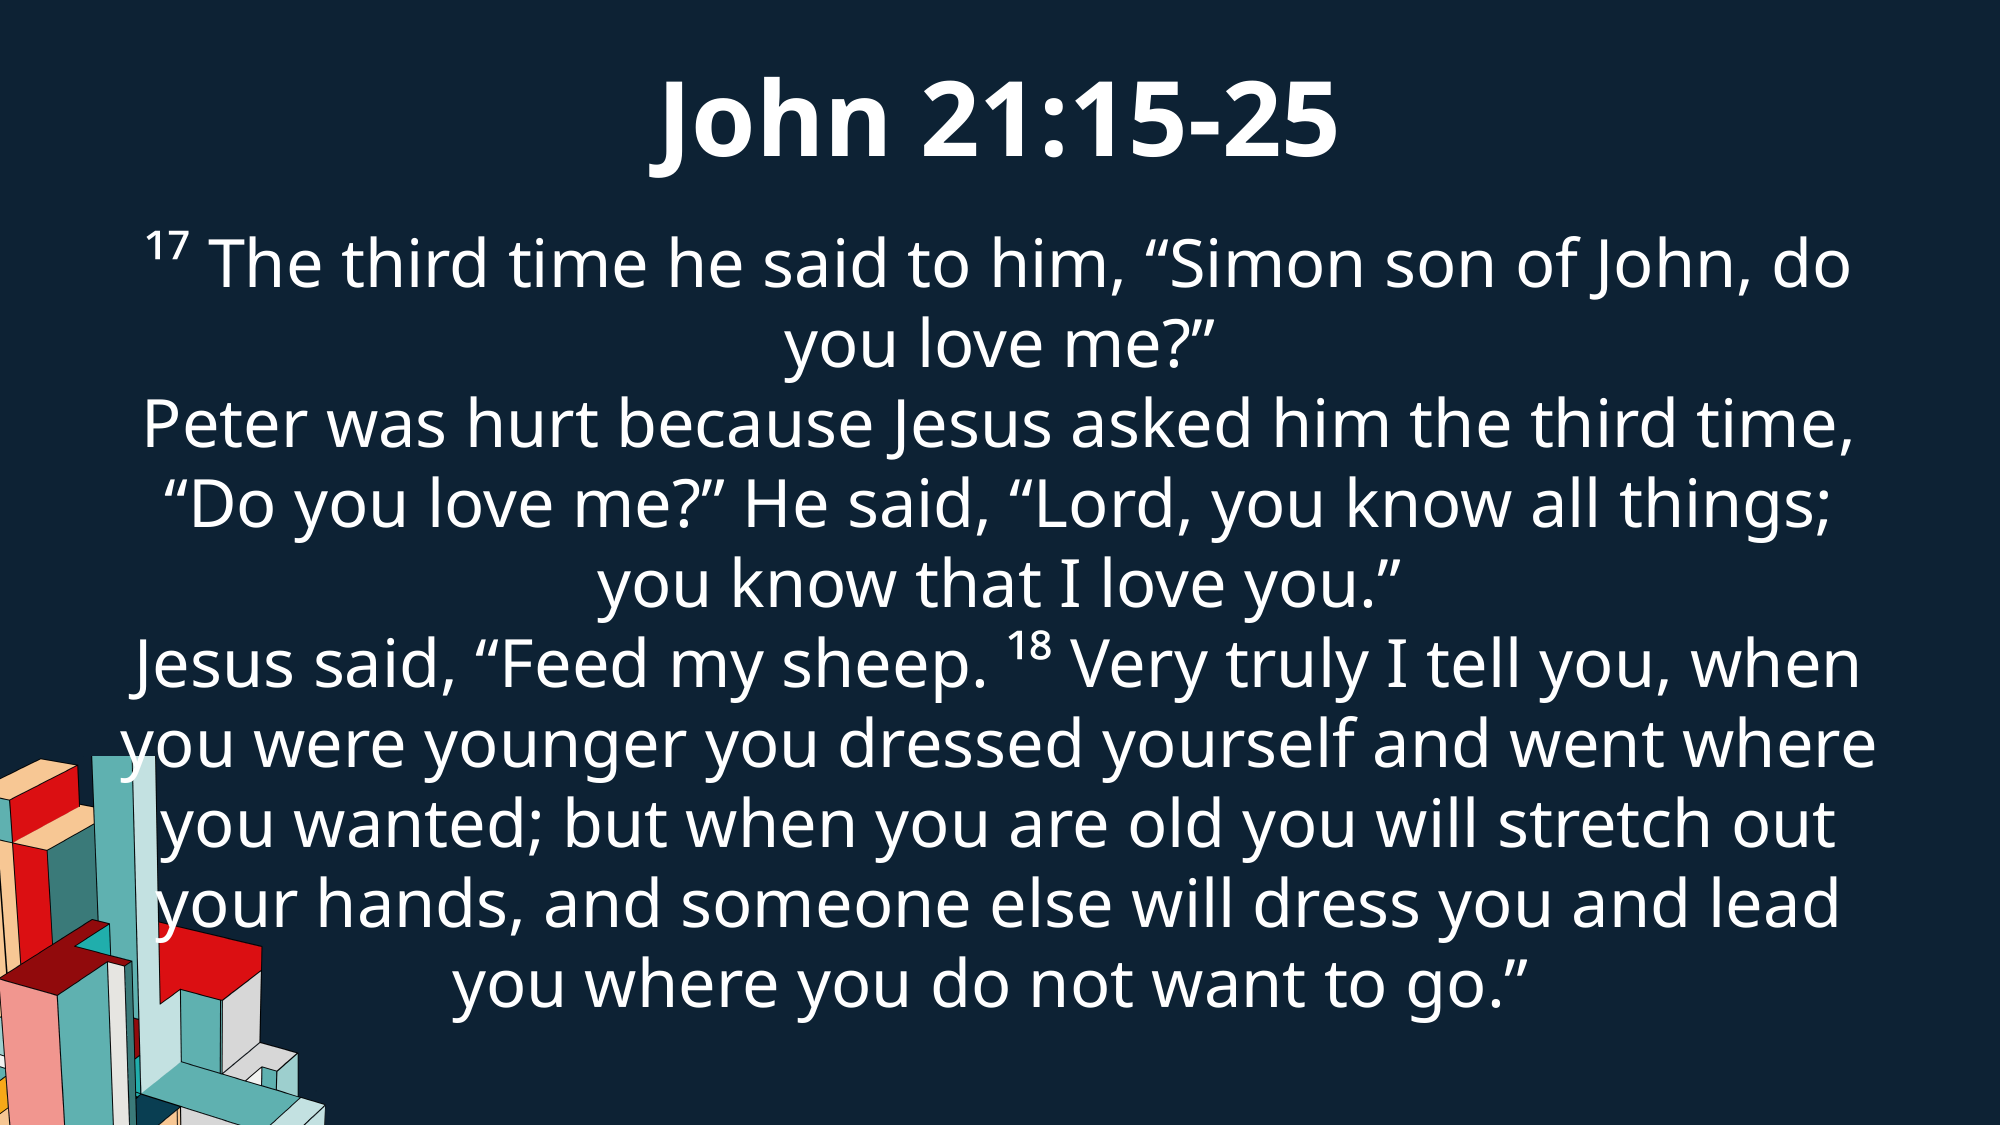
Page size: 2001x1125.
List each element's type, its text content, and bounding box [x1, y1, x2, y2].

text_box ¹⁷ The third time he said to him, “Simon son of John, do you love me?” Peter was hurt because Jesus asked him the third time, “Do you love me?” He said, “Lord, you know all things; you know that I love you.” Jesus said, “Feed my sheep. ¹⁸ Very truly I tell you, when you were younger you dressed yourself and went where you wanted; but when you are old you will stretch out your hands, and someone else will dress you and lead you where you do not want to go.” [99, 213, 1900, 1029]
text_box John 21:15-25 [99, 44, 1900, 185]
picture [0, 756, 326, 1125]
